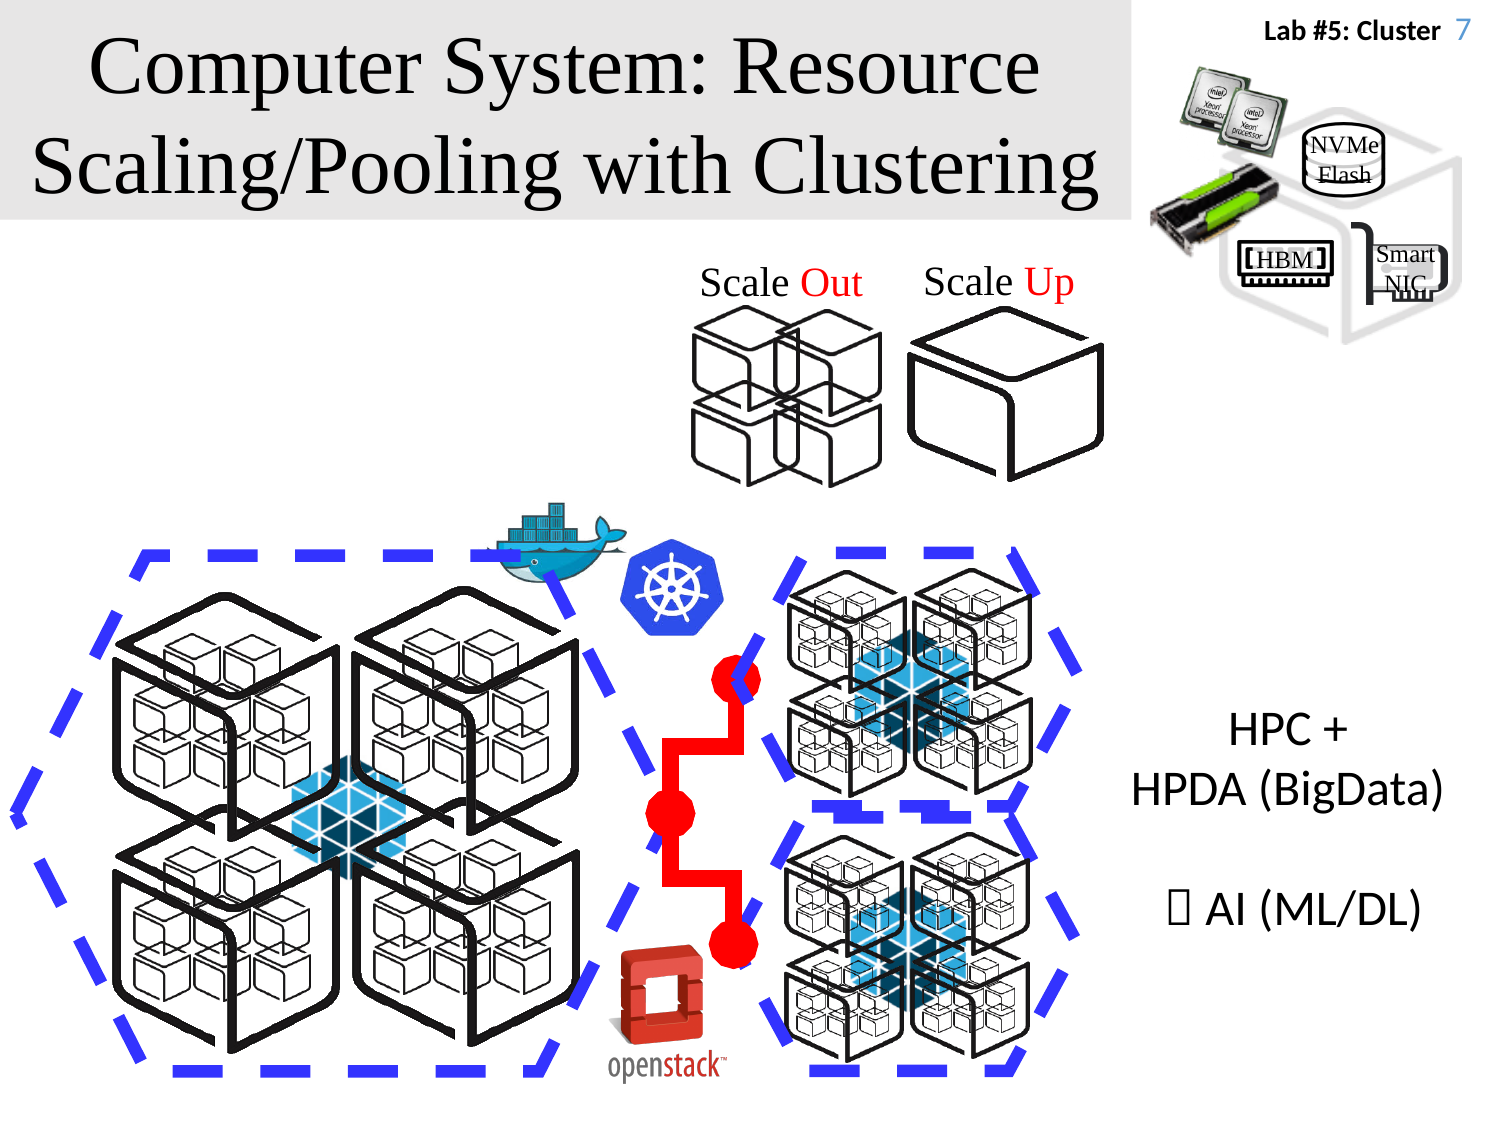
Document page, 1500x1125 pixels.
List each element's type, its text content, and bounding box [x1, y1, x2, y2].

text_box Computer System: Resource Scaling/Pooling with Clustering [0, 0, 1132, 220]
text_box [681, 246, 1104, 488]
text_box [1149, 65, 1462, 345]
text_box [15, 472, 1081, 1090]
text_box HPC + HPDA (BigData)  AI (ML/DL) [1099, 687, 1489, 943]
